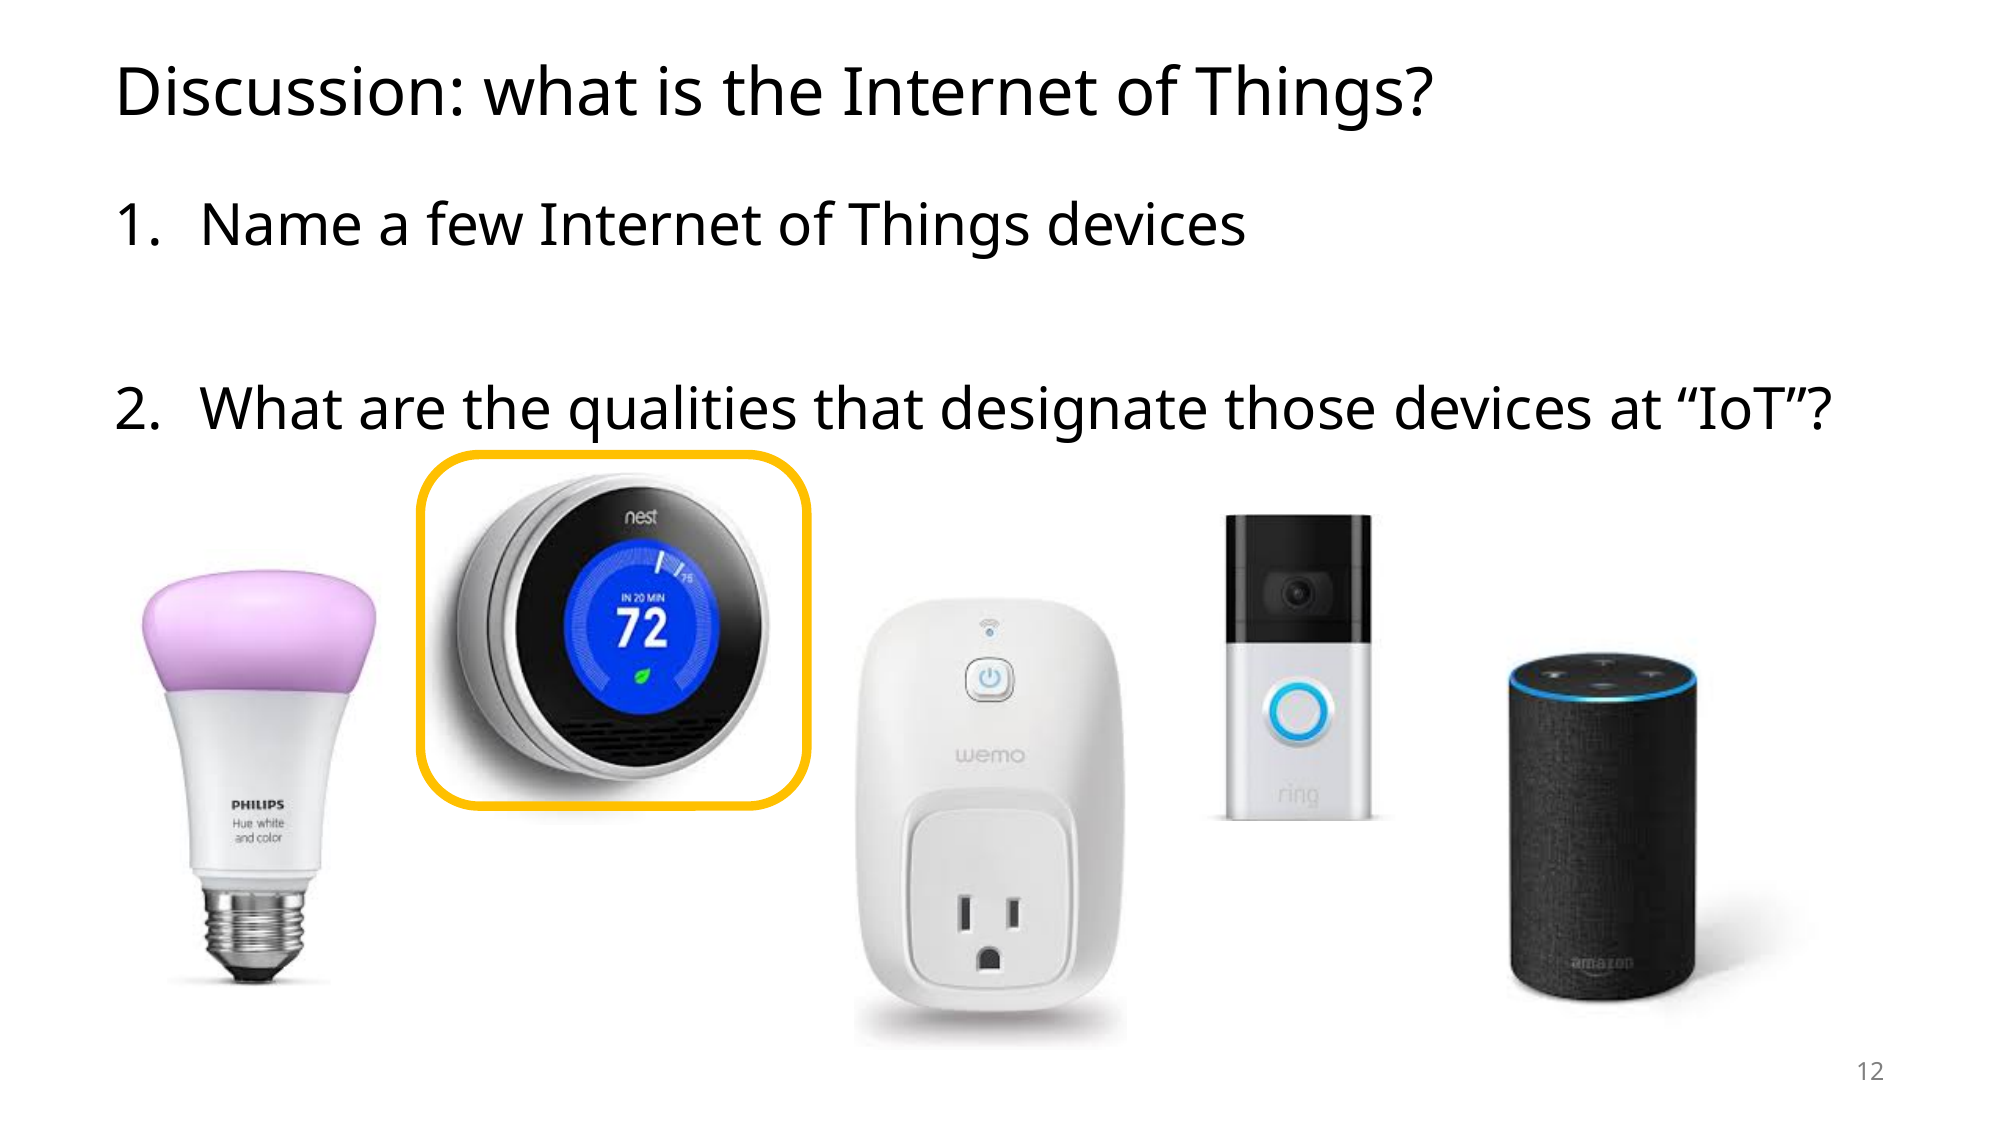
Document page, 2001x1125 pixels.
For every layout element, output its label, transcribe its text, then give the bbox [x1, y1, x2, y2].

list Name a few Internet of Things devices What are the qualities that designate those devices at “IoT”? [99, 187, 1900, 1013]
picture [420, 472, 771, 825]
picture [130, 549, 389, 1028]
title Discussion: what is the Internet of Things? [99, 37, 1900, 150]
text_box [435, 453, 808, 803]
picture [854, 596, 1127, 1050]
picture [1144, 513, 1826, 1052]
slide_number 12 [1749, 1042, 1900, 1103]
